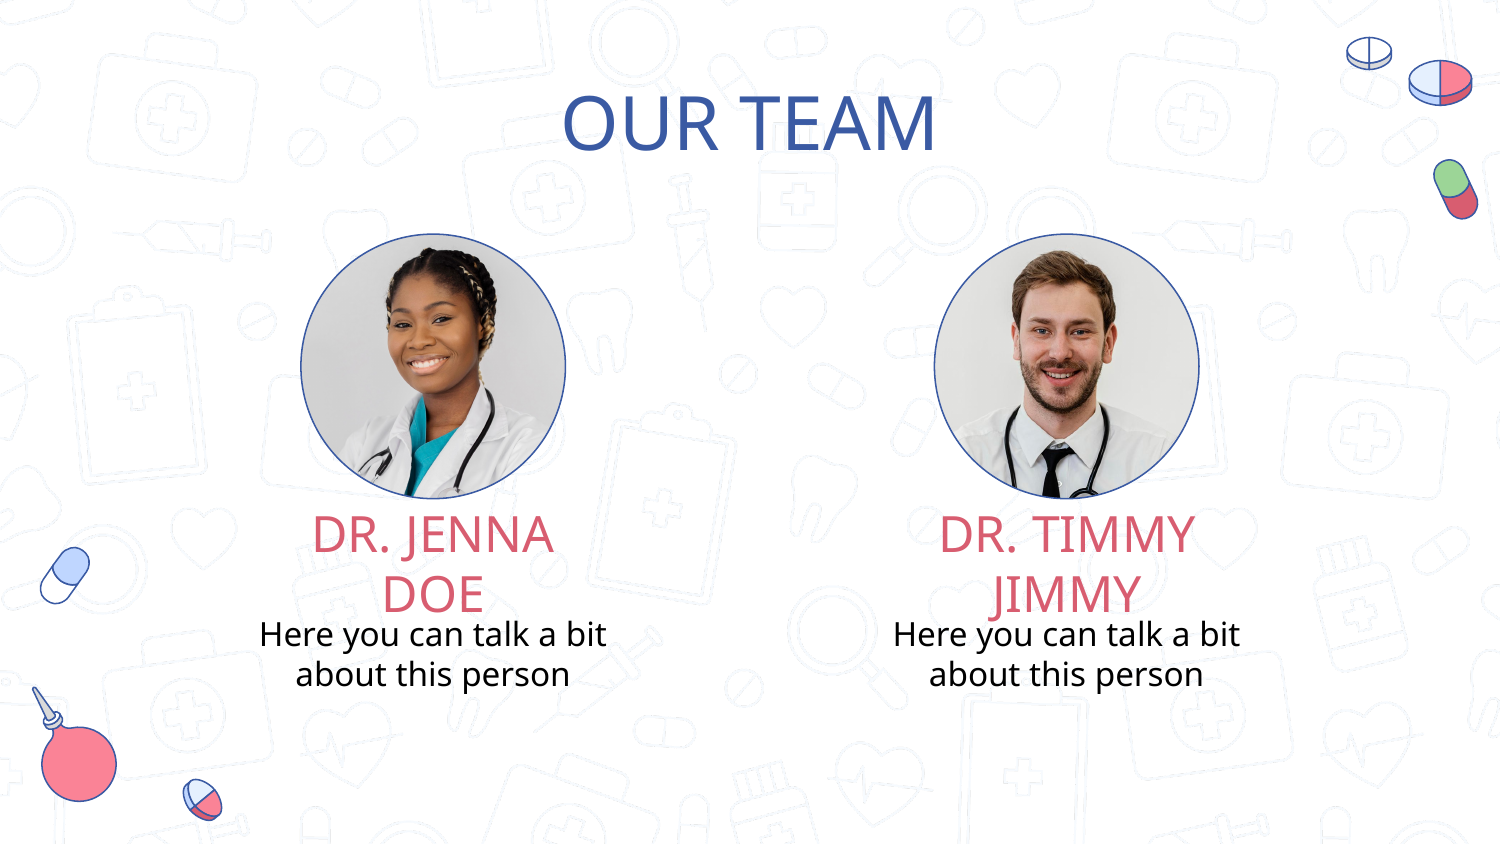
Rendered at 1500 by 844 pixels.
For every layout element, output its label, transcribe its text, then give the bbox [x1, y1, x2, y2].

subtitle DR. TIMMY JIMMY [890, 523, 1244, 600]
picture [0, 0, 1500, 844]
subtitle DR. JENNA DOE [256, 523, 610, 600]
subtitle Here you can talk a bit about this person [256, 600, 610, 707]
subtitle Here you can talk a bit about this person [890, 600, 1244, 707]
title OUR TEAM [118, 72, 1382, 167]
